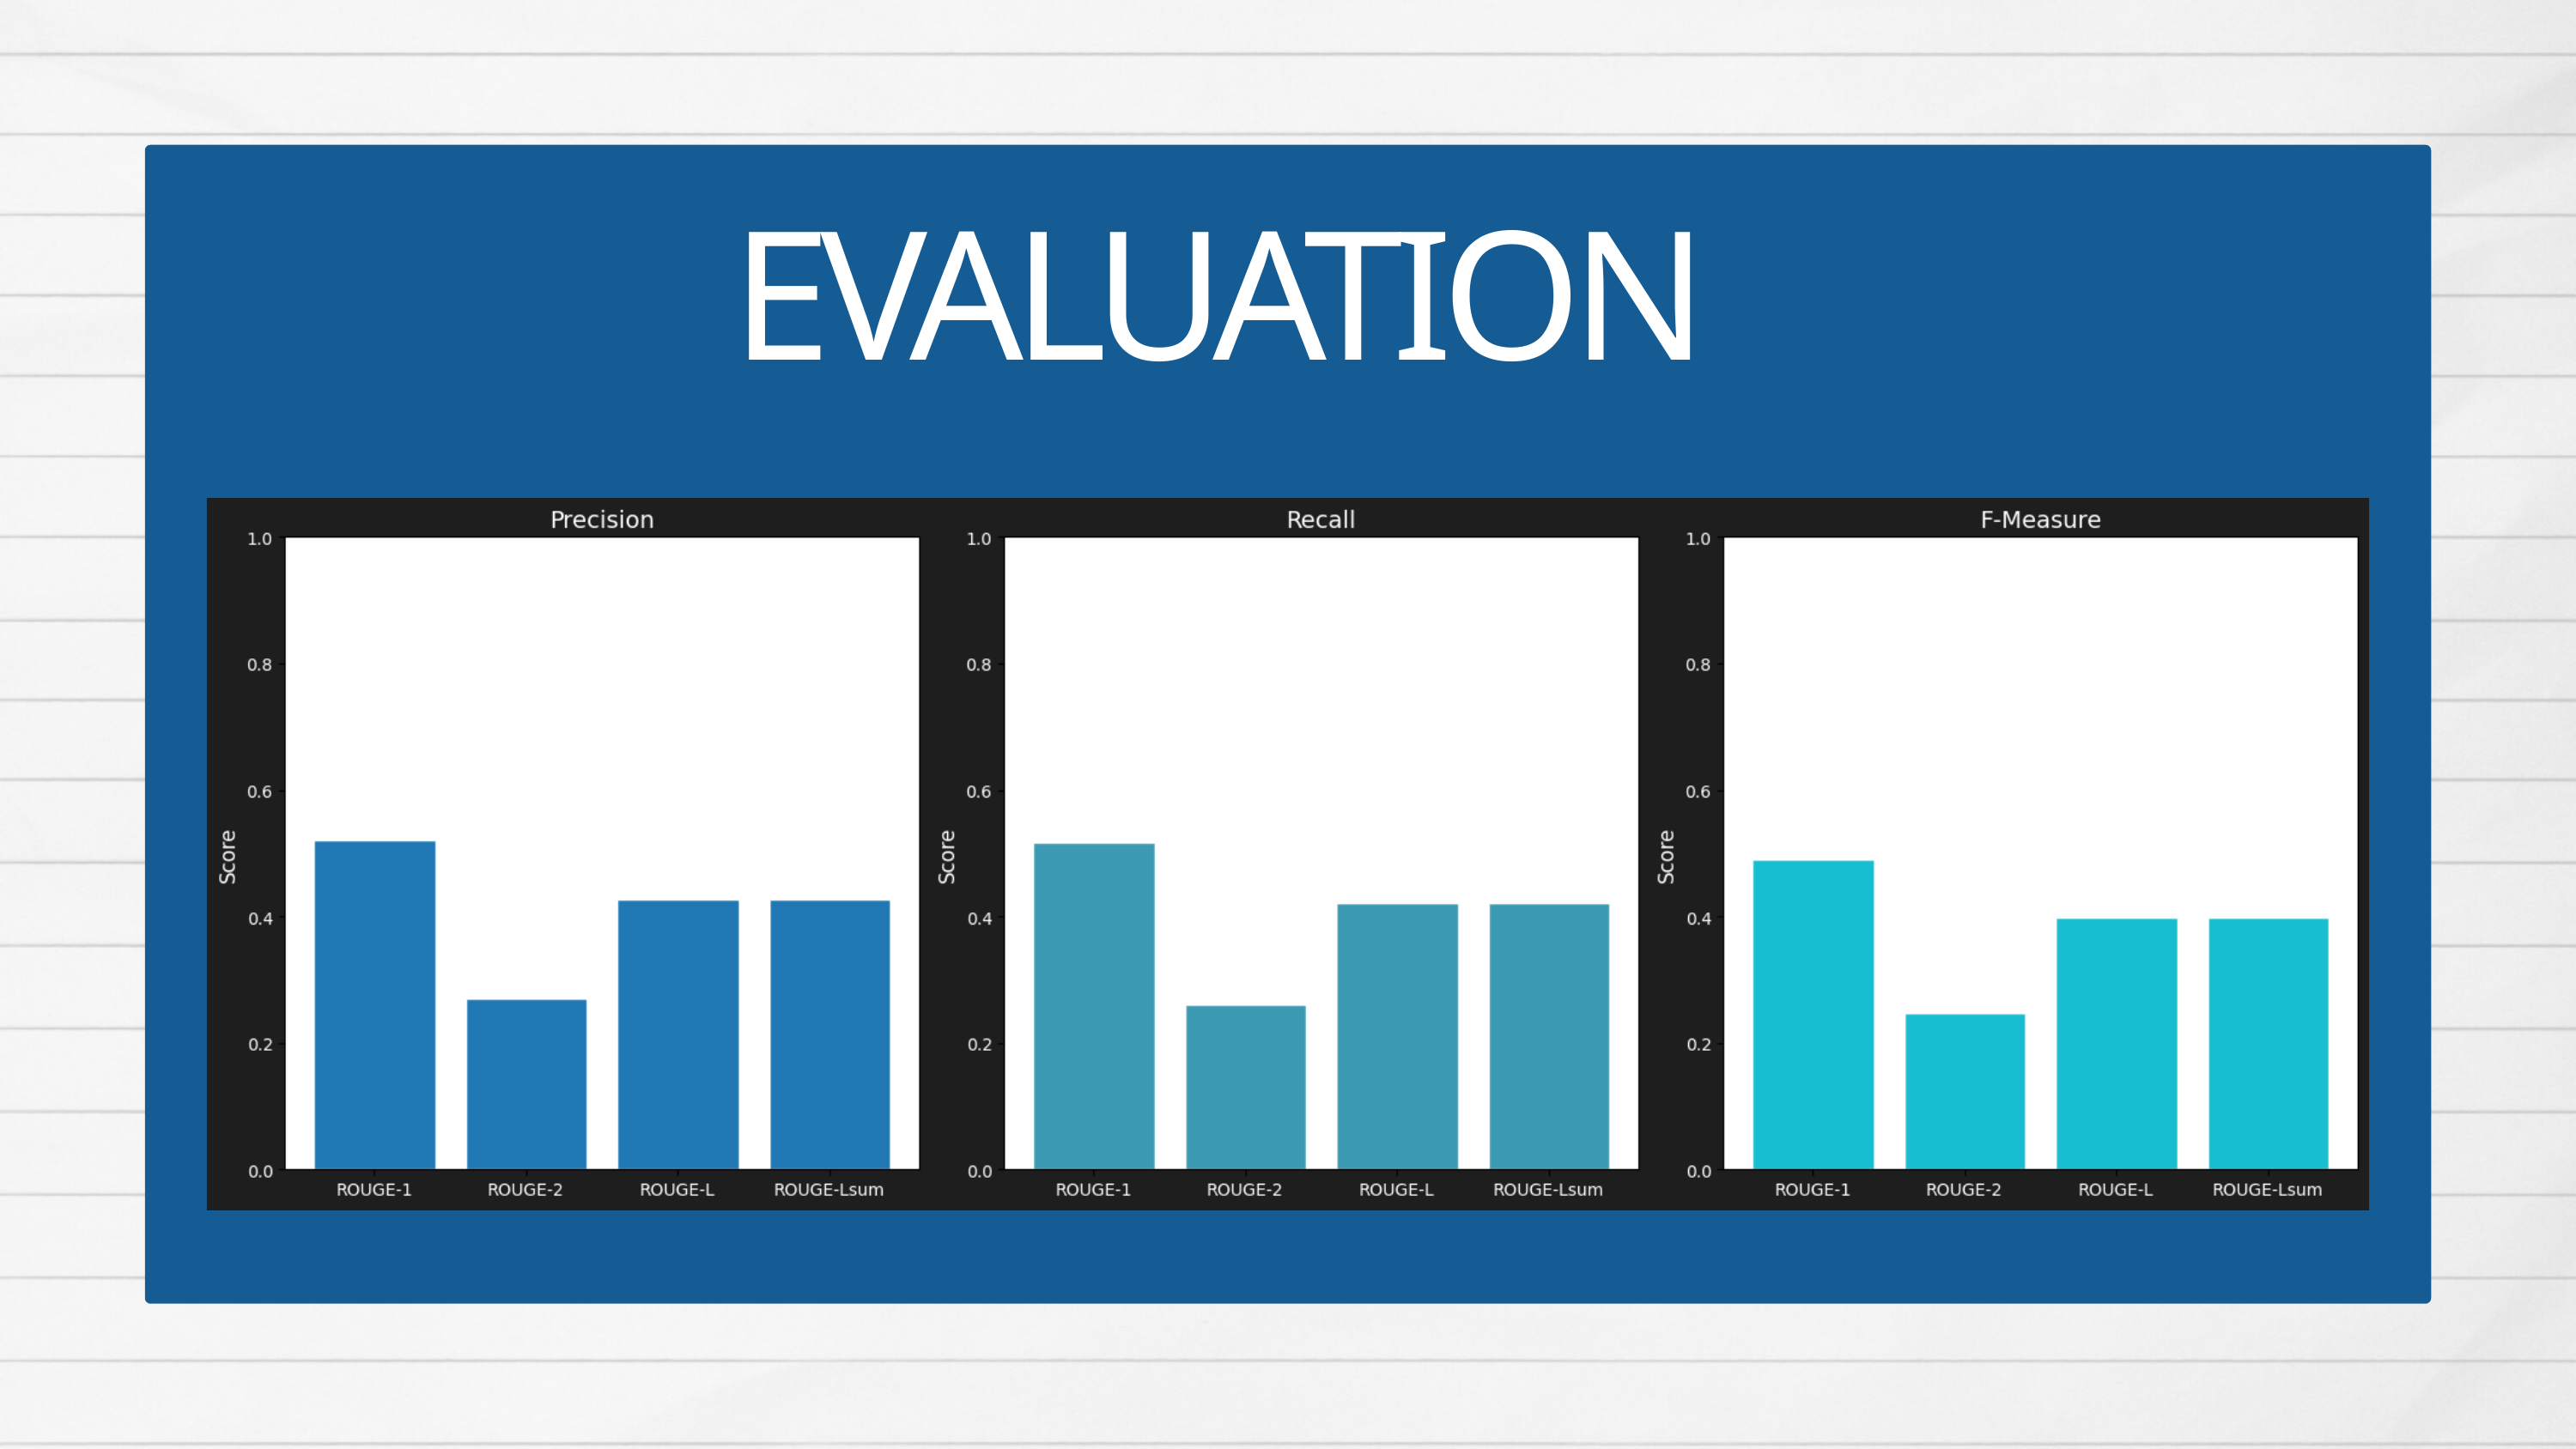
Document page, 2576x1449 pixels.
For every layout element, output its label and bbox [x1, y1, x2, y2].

text_box [0, 0, 2576, 1449]
text_box [144, 144, 2432, 1304]
